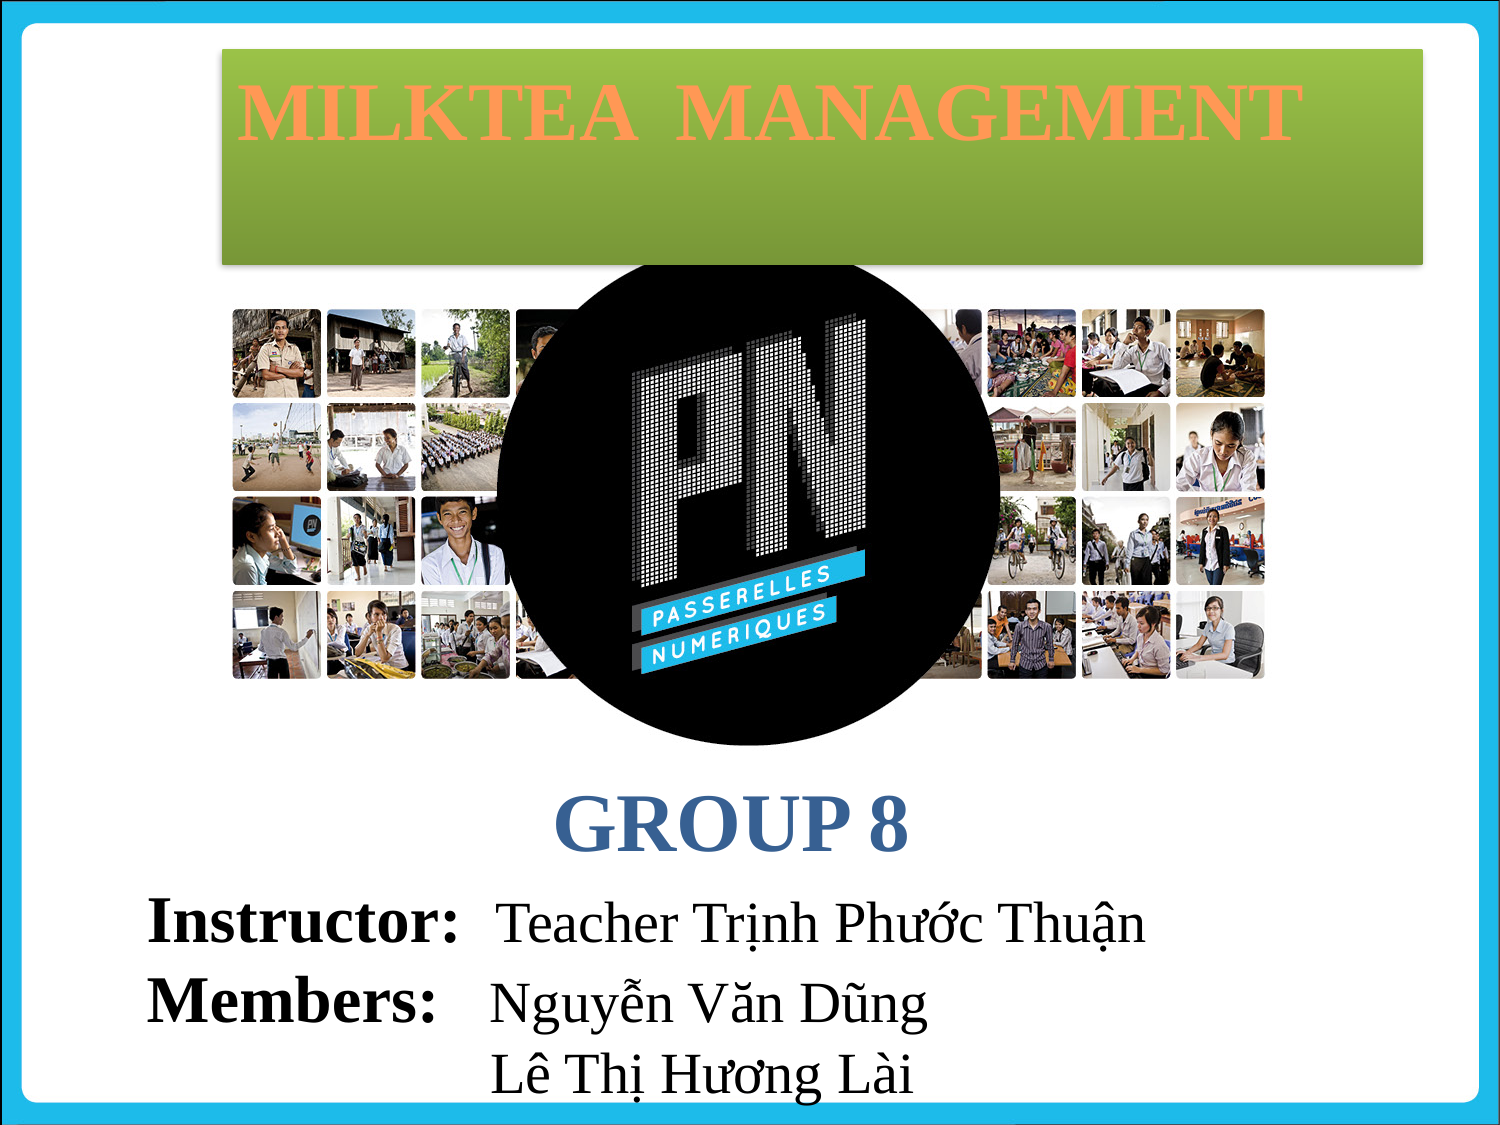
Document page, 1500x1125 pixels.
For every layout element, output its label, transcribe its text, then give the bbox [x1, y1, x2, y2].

text_box Instructor: Teacher Trịnh Phước Thuận Members: Nguyễn Văn Dũng Lê Thị Hương Lài [131, 868, 1239, 1113]
picture [0, 0, 1500, 1125]
title Group 8 [399, 774, 1063, 862]
text_box MILKTEA MANAGEMENT [222, 49, 1423, 265]
